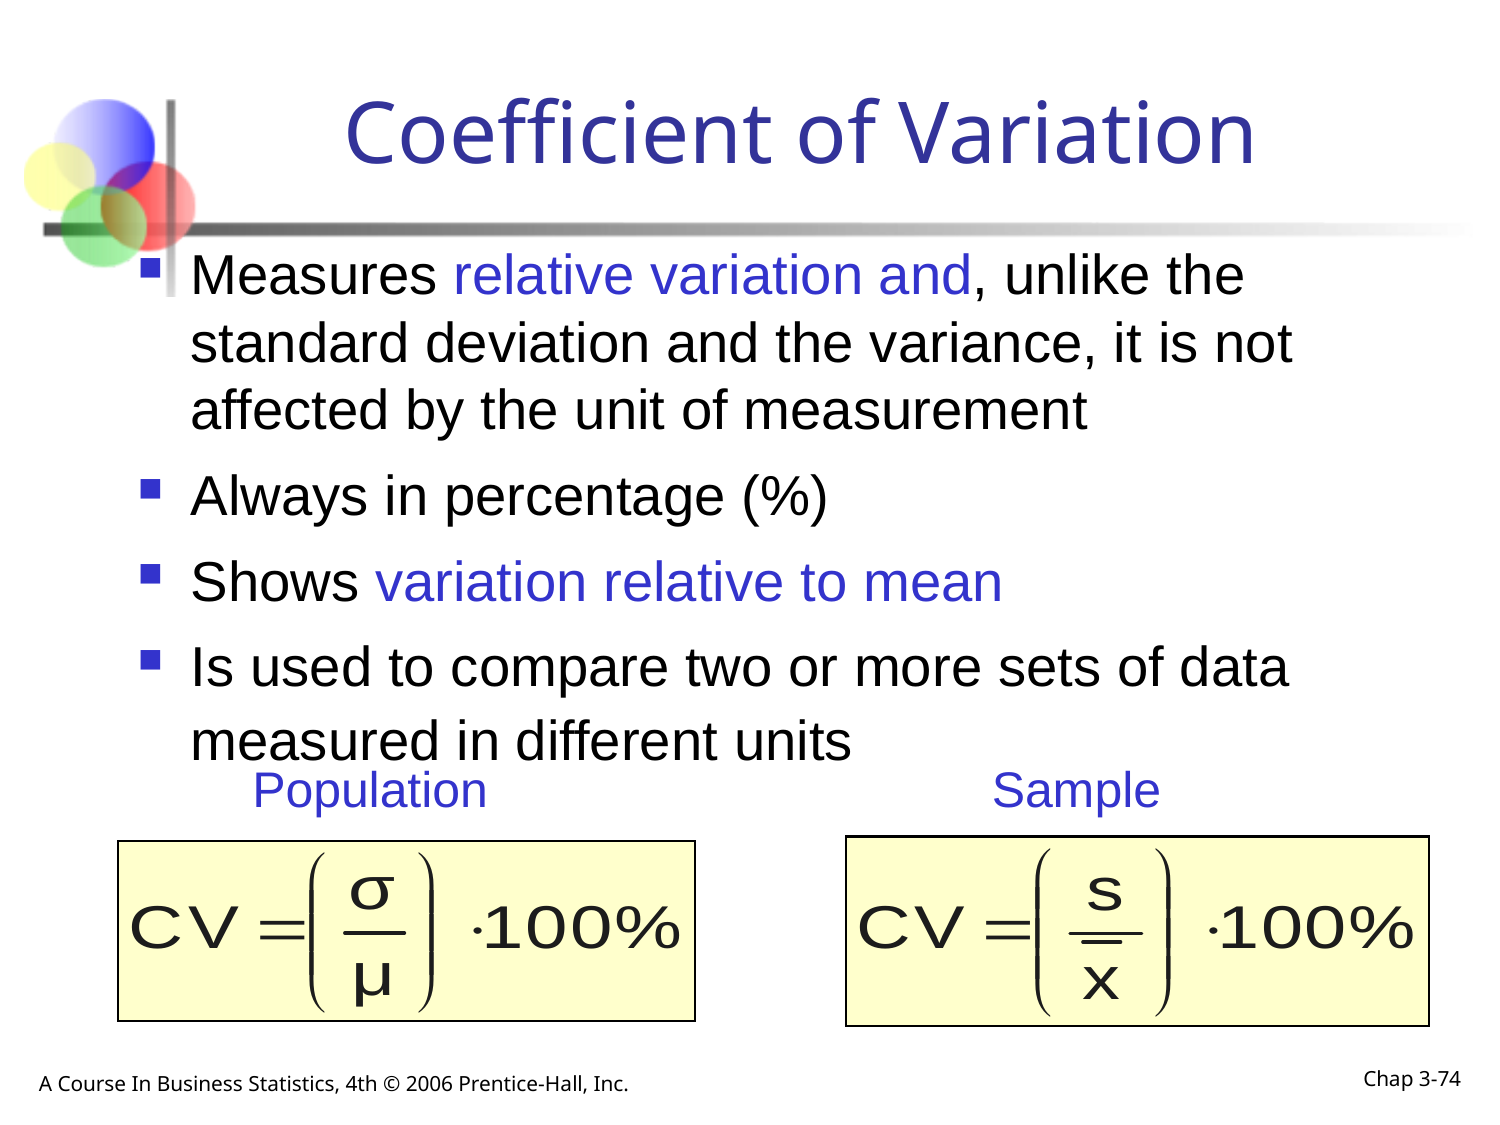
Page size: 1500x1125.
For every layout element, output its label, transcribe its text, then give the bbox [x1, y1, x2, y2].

slide_number Chap 3-74 [1162, 1050, 1475, 1101]
title Coefficient of Variation [162, 62, 1441, 188]
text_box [118, 842, 695, 1021]
text_box Population Sample [237, 749, 1200, 825]
list Measures relative variation and, unlike the standard deviation and the variance, it is not affected by the unit of measurement Always in percentage (%) Shows variation relative to mean Is used to compare two or more sets of data measured in different units [123, 231, 1449, 732]
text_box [846, 837, 1428, 1026]
picture [24, 99, 1475, 297]
footer A Course In Business Statistics, 4th © 2006 Prentice-Hall, Inc. [24, 1050, 788, 1104]
